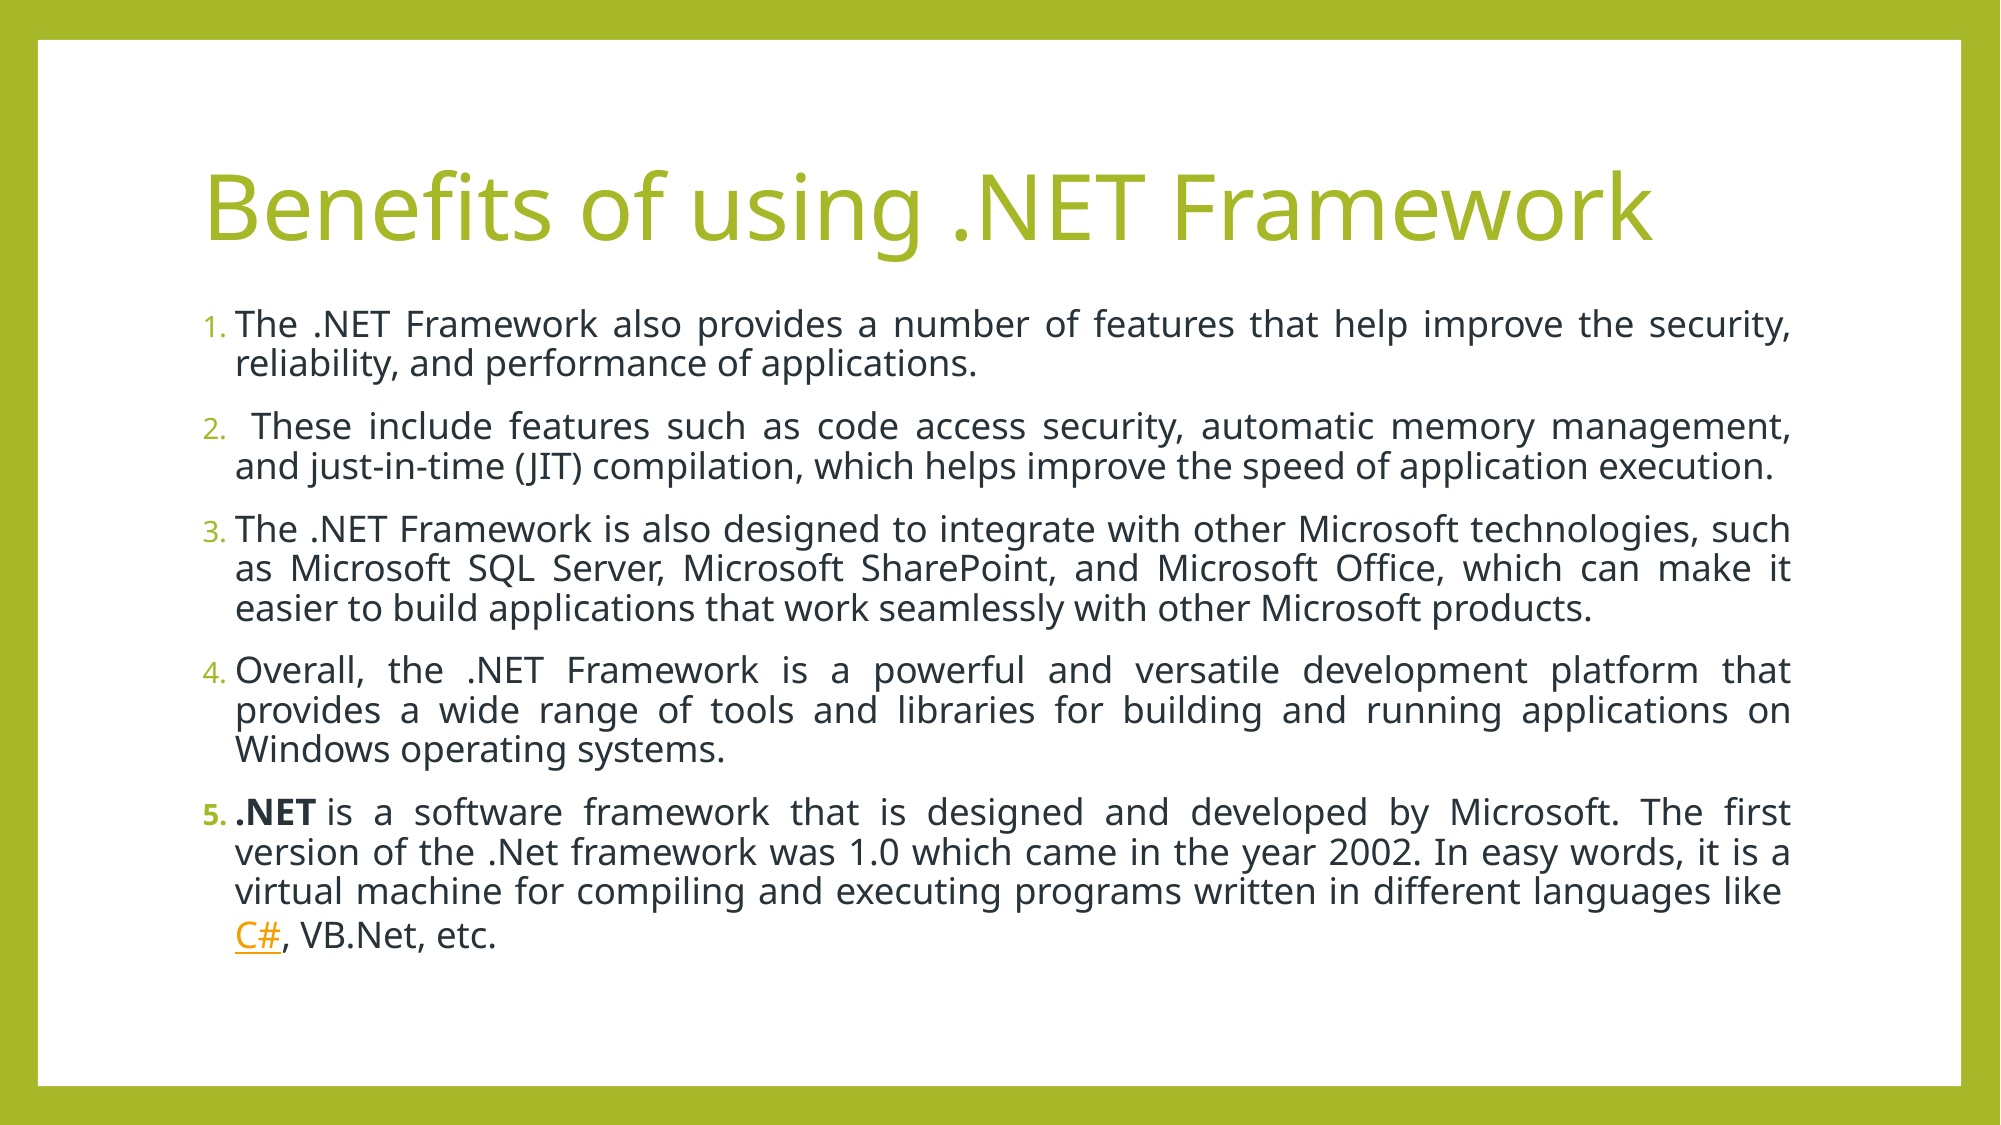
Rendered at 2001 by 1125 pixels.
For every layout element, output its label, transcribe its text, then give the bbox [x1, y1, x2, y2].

list The .NET Framework also provides a number of features that help improve the security, reliability, and performance of applications. These include features such as code access security, automatic memory management, and just-in-time (JIT) compilation, which helps improve the speed of application execution. The .NET Framework is also designed to integrate with other Microsoft technologies, such as Microsoft SQL Server, Microsoft SharePoint, and Microsoft Office, which can make it easier to build applications that work seamlessly with other Microsoft products. Overall, the .NET Framework is a powerful and versatile development platform that provides a wide range of tools and libraries for building and running applications on Windows operating systems. .NET is a software framework that is designed and developed by Microsoft. The first version of the .Net framework was 1.0 which came in the year 2002. In easy words, it is a virtual machine for compiling and executing programs written in different languages like C#, VB.Net, etc. [187, 298, 1808, 1000]
title Benefits of using .NET Framework [187, 99, 1808, 298]
